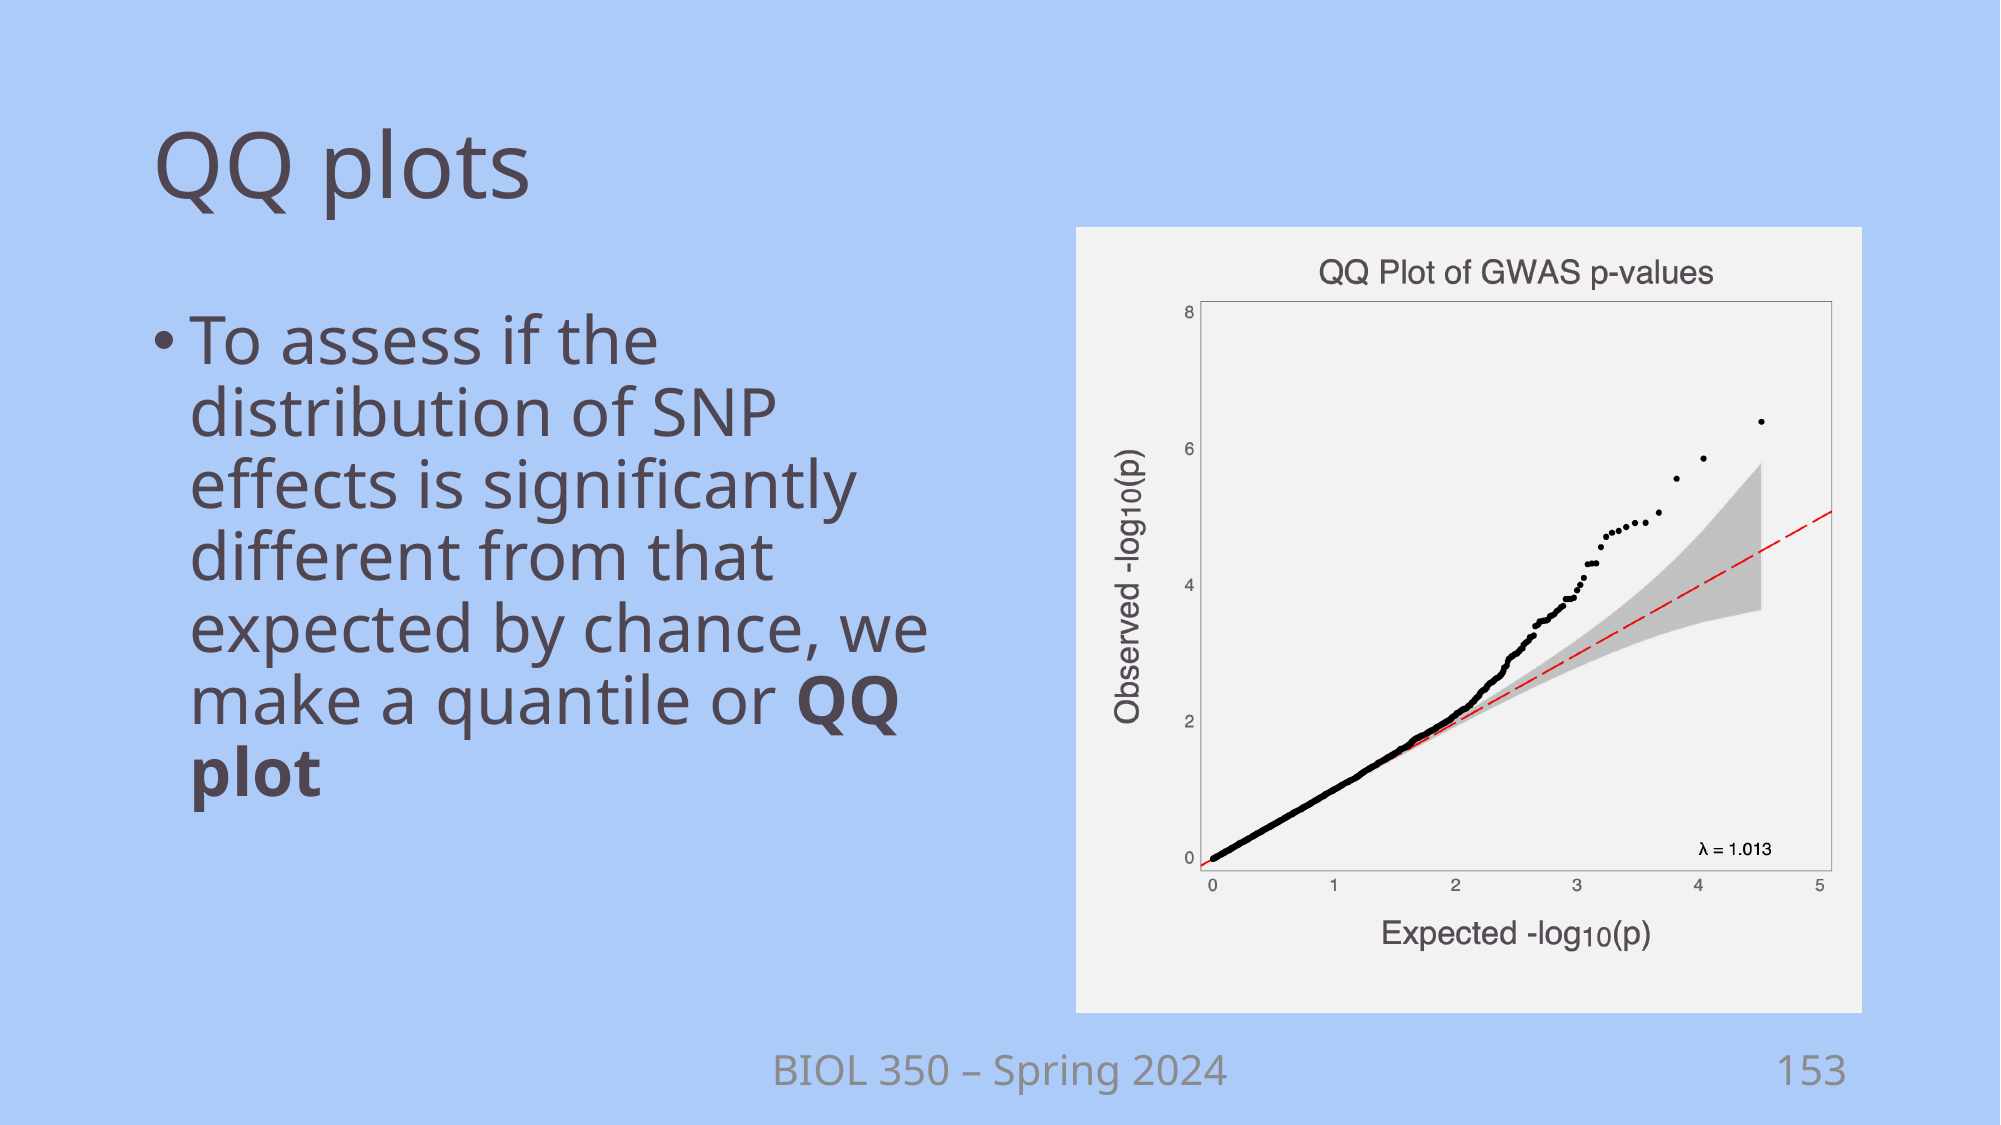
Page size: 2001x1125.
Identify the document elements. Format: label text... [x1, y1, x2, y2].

list To assess if the distribution of SNP effects is significantly different from that expected by chance, we make a quantile or QQ plot [137, 299, 988, 1014]
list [1076, 227, 1863, 1014]
footer BIOL 350 – Spring 2024 [662, 1042, 1338, 1103]
title QQ plots [137, 59, 1863, 278]
slide_number 153 [1412, 1042, 1863, 1103]
